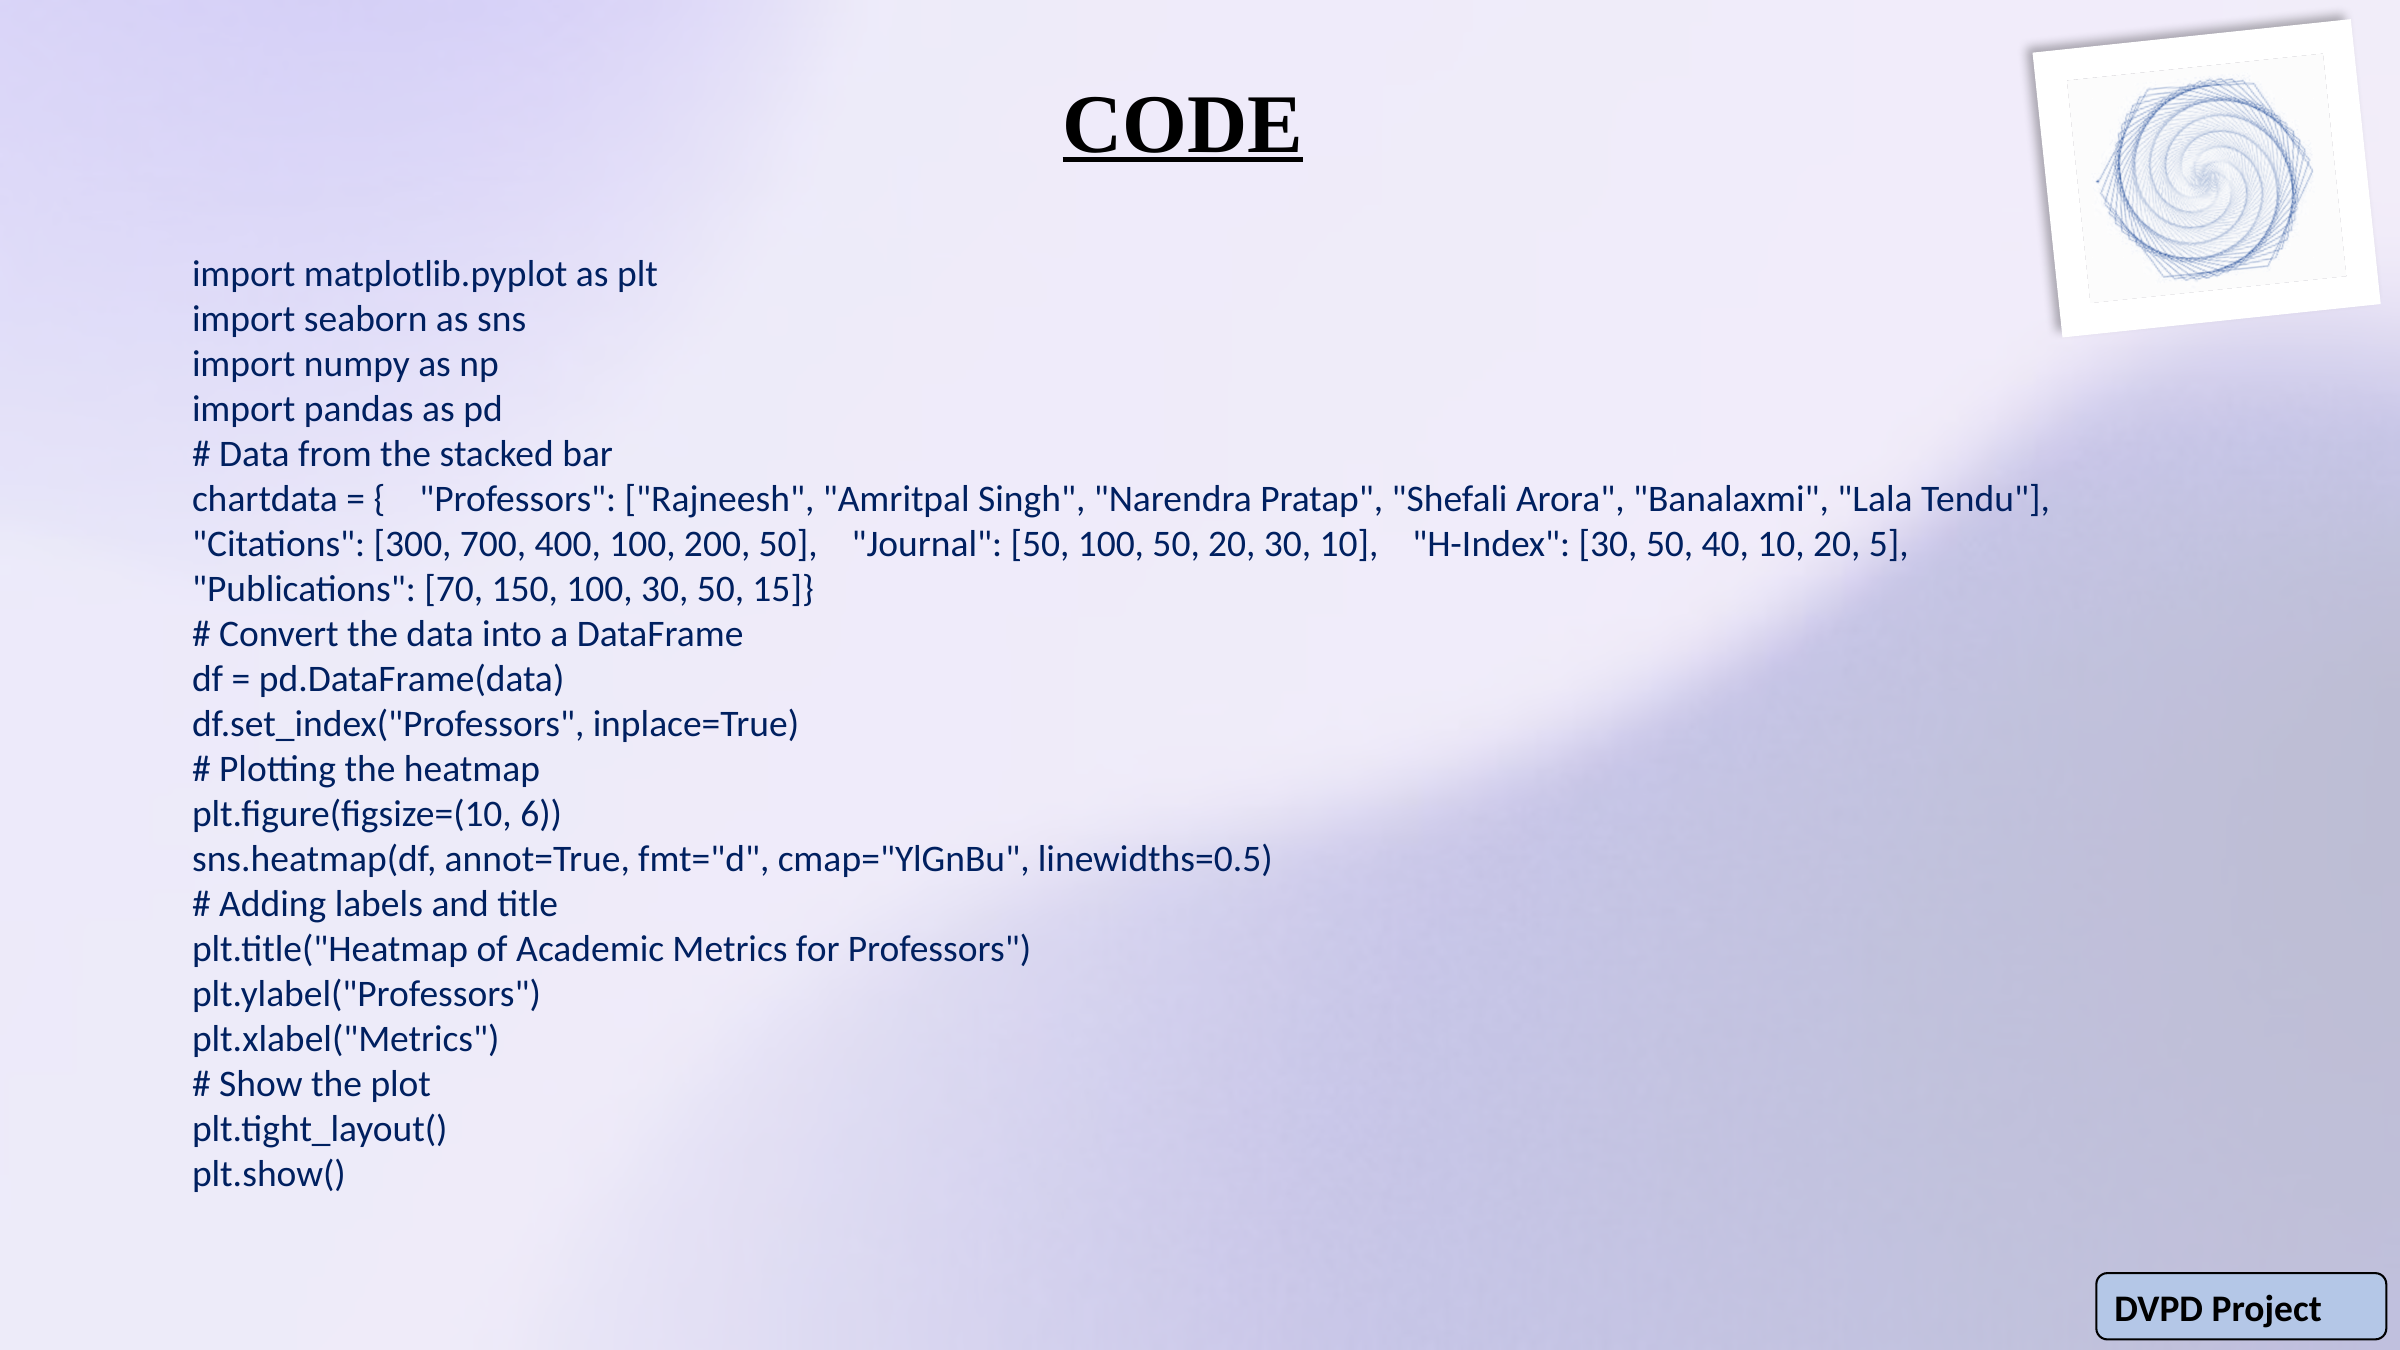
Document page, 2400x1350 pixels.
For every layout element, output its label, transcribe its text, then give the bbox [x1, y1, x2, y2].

text_box import matplotlib.pyplot as plt import seaborn as sns import numpy as np import pandas as pd # Data from the stacked bar chartdata = { "Professors": ["Rajneesh", "Amritpal Singh", "Narendra Pratap", "Shefali Arora", "Banalaxmi", "Lala Tendu"], "Citations": [300, 700, 400, 100, 200, 50], "Journal": [50, 100, 50, 20, 30, 10], "H-Index": [30, 50, 40, 10, 20, 5], "Publications": [70, 150, 100, 30, 50, 15]} # Convert the data into a DataFrame df = pd.DataFrame(data) df.set_index("Professors", inplace=True) # Plotting the heatmap plt.figure(figsize=(10, 6)) sns.heatmap(df, annot=True, fmt="d", cmap="YlGnBu", linewidths=0.5) # Adding labels and title plt.title("Heatmap of Academic Metrics for Professors") plt.ylabel("Professors") plt.xlabel("Metrics") # Show the plot plt.tight_layout() plt.show() [177, 241, 2102, 1202]
picture [2077, 66, 2336, 291]
picture [2106, 1271, 2389, 1339]
text_box DVPD Project [2095, 1272, 2388, 1341]
text_box CODE [210, 62, 2033, 177]
